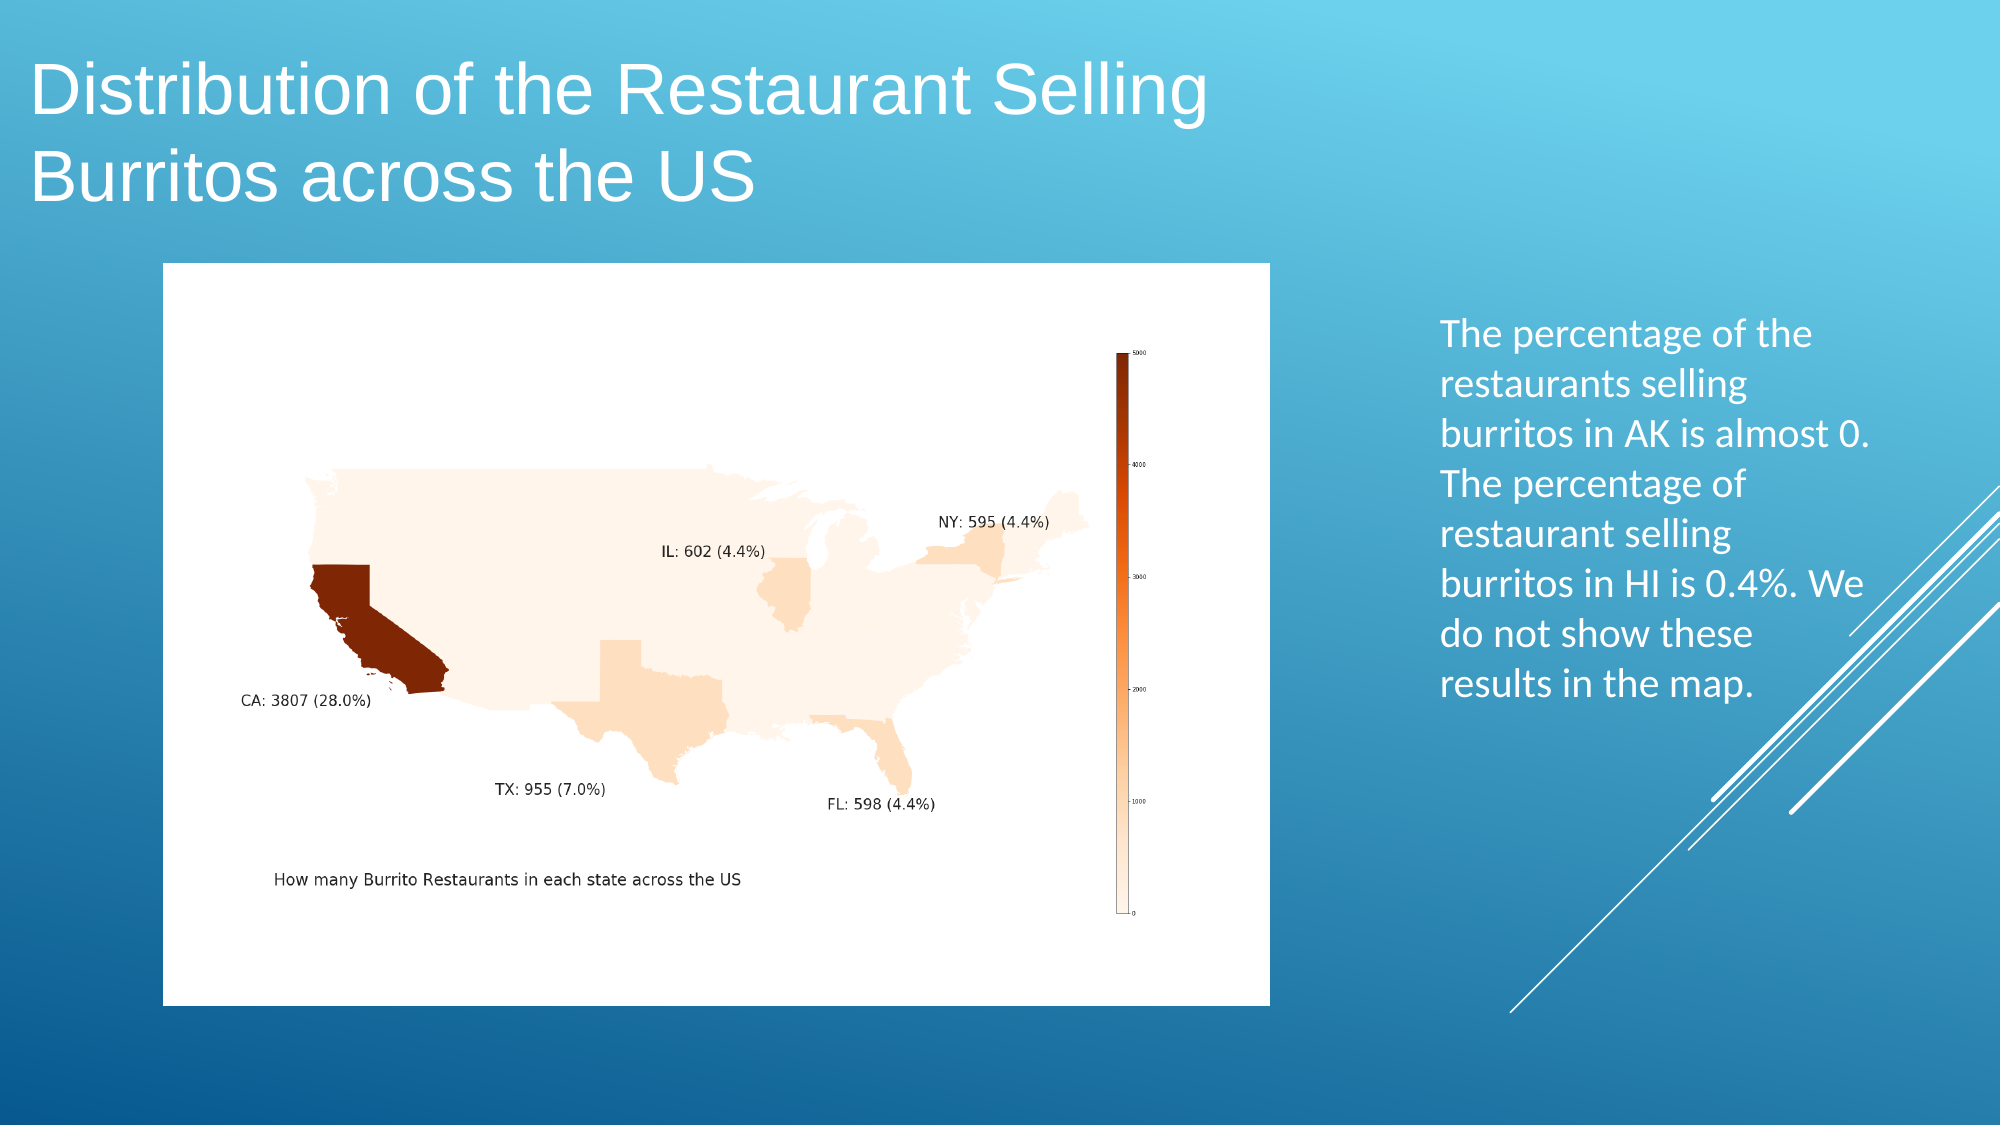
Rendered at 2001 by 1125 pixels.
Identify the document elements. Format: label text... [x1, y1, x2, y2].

title Distribution of the Restaurant Selling Burritos across the US [14, 33, 1448, 225]
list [163, 263, 1270, 1006]
text_box The percentage of the restaurants selling burritos in AK is almost 0. The percentage of restaurant selling burritos in HI is 0.4%. We do not show these results in the map. [1425, 298, 1888, 764]
